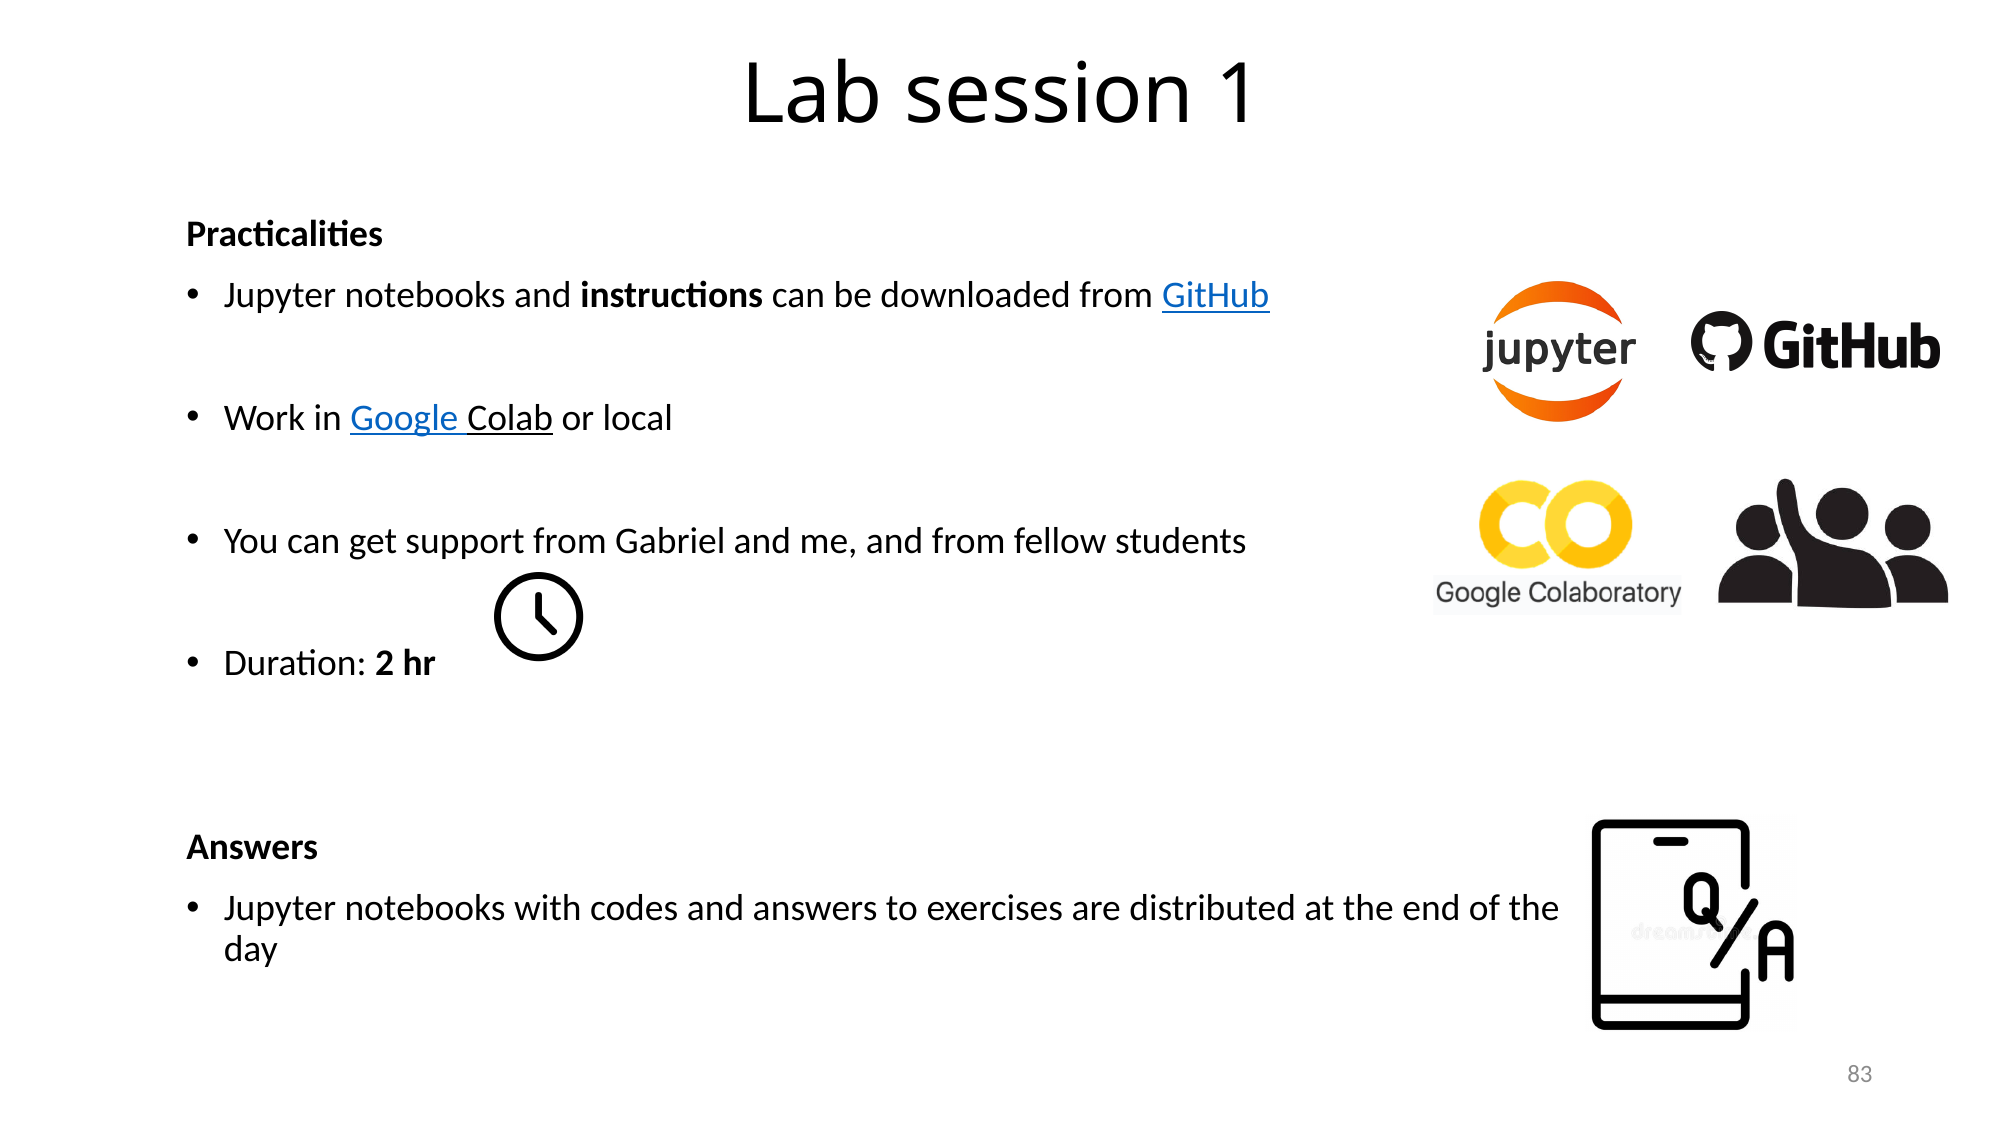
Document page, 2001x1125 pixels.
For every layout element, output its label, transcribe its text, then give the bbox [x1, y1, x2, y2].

picture [1433, 467, 1682, 617]
picture [1691, 311, 1940, 371]
picture [1585, 814, 1797, 1032]
slide_number 83 [1691, 1042, 1888, 1103]
picture [1713, 469, 1962, 617]
list Practicalities Jupyter notebooks and instructions can be downloaded from GitHub Work in Google Colab or local You can get support from Gabriel and me, and from fellow students Duration: 2 hr Answers Jupyter notebooks with codes and answers to exercises are distributed at the end of the day [171, 206, 1580, 1027]
picture [480, 558, 597, 675]
picture [1475, 275, 1640, 425]
title Lab session 1 [117, 22, 1888, 170]
